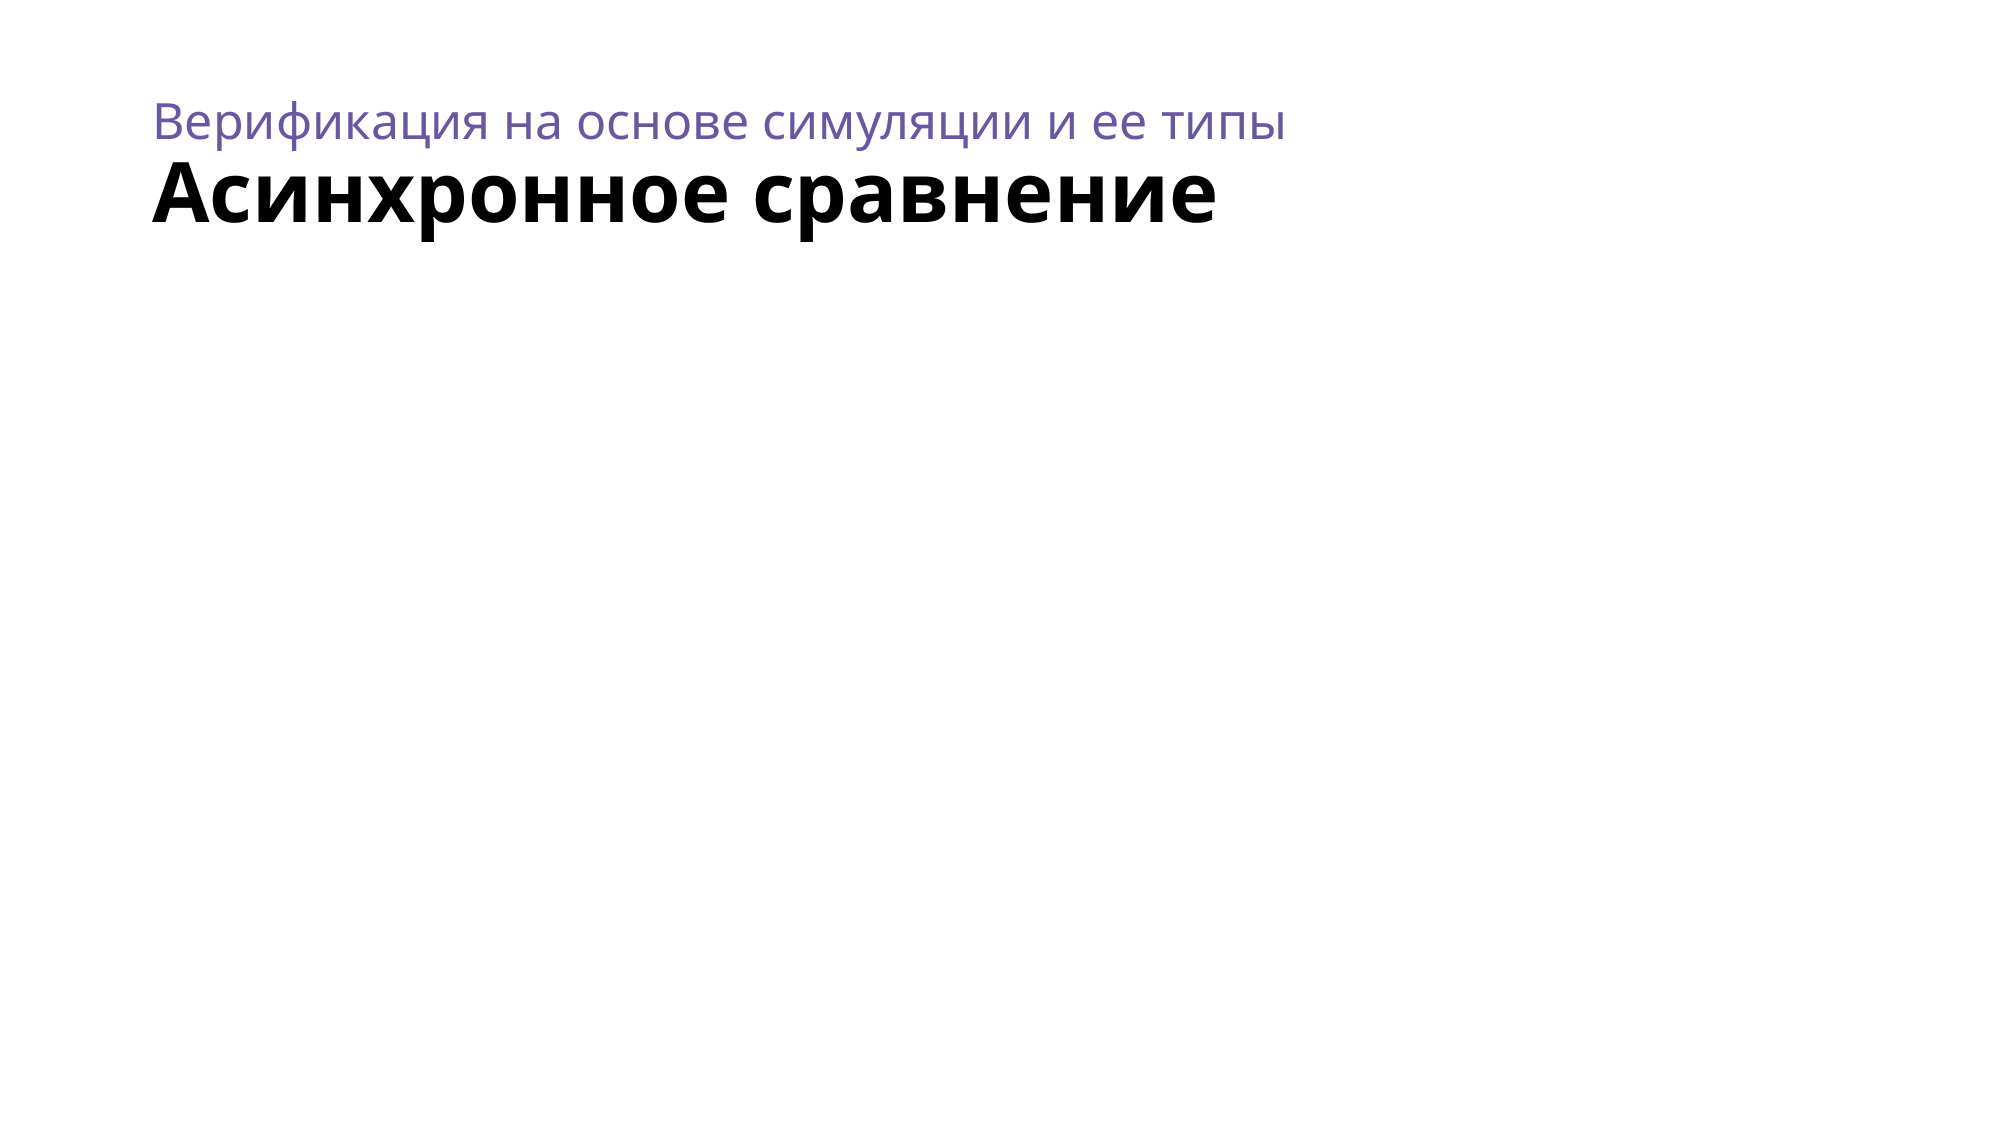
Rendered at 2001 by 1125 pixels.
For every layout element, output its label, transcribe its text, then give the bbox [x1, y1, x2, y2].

title Верификация на основе симуляции и ее типы Асинхронное сравнение [137, 59, 1863, 278]
